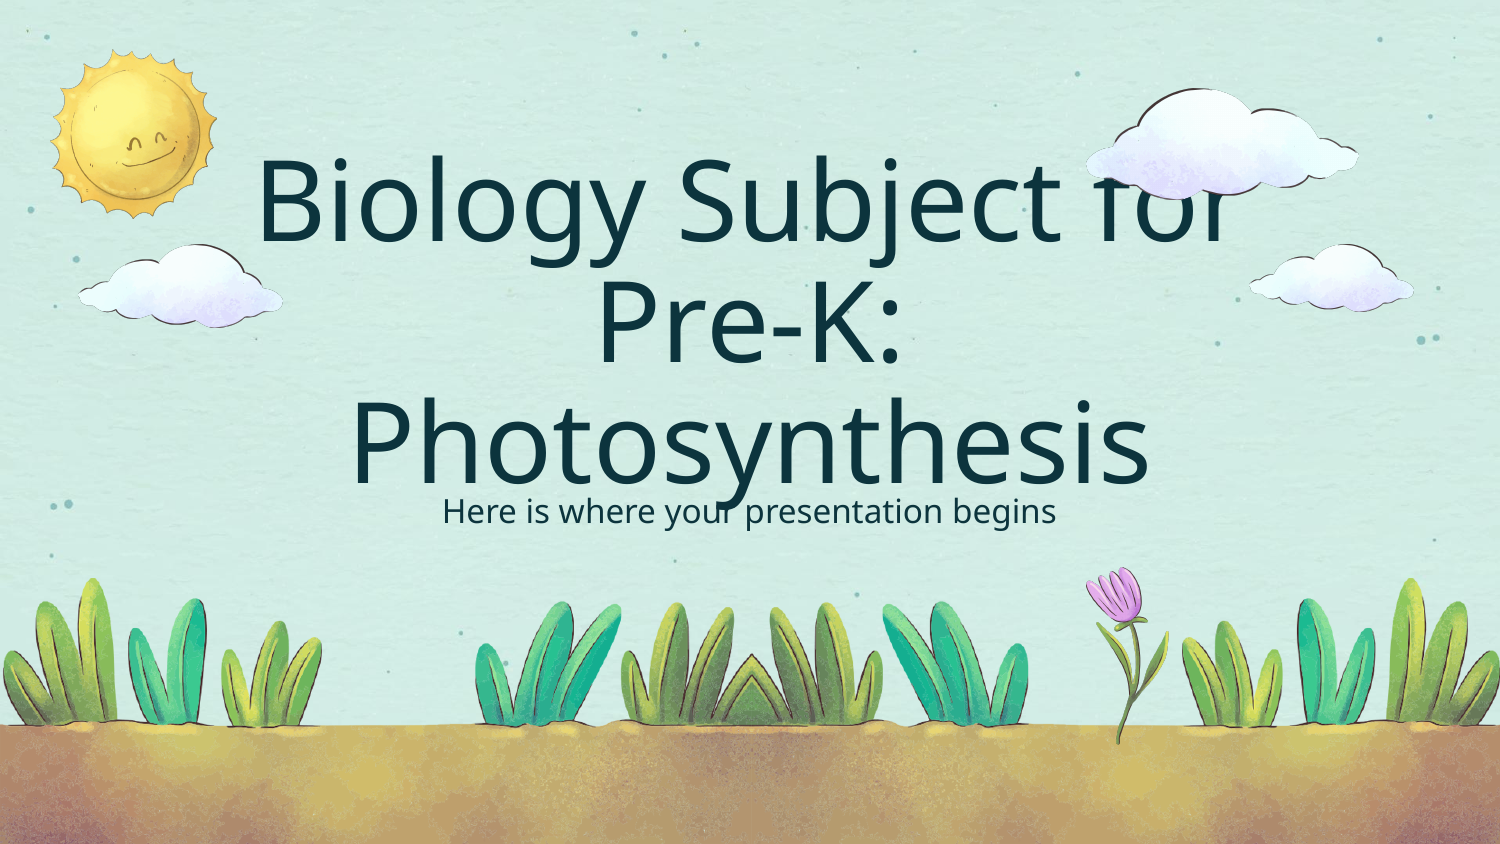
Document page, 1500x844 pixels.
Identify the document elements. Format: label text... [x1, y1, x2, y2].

subtitle Here is where your presentation begins [392, 476, 1108, 544]
title Biology Subject for Pre-K: Photosynthesis [217, 176, 1283, 477]
picture [0, 0, 1500, 844]
